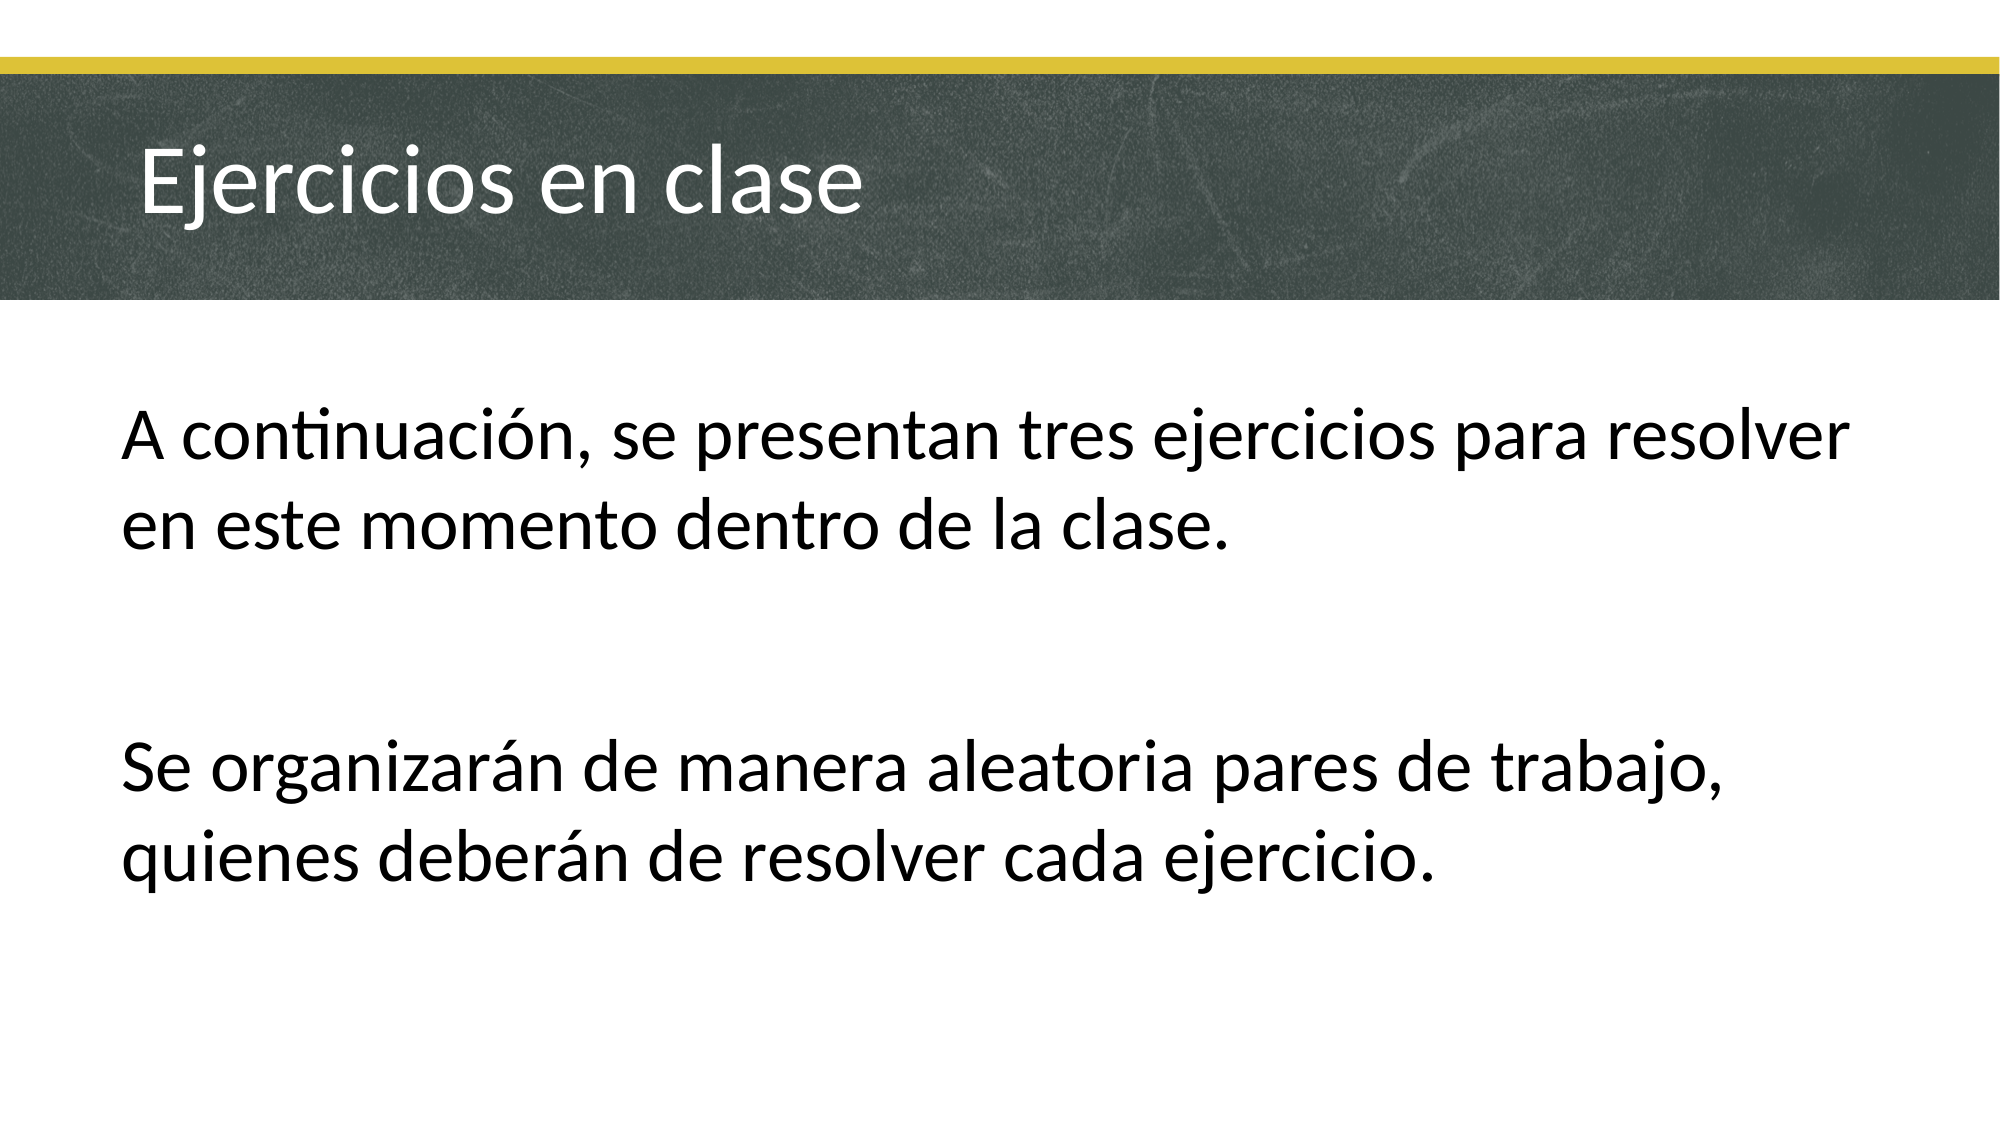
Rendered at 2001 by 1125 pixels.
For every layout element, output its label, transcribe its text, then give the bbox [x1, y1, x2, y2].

title Ejercicios en clase [123, 67, 1703, 291]
list A continuación, se presentan tres ejercicios para resolver en este momento dentro de la clase. Se organizarán de manera aleatoria pares de trabajo, quienes deberán de resolver cada ejercicio. [106, 376, 1926, 1090]
picture [0, 74, 2000, 300]
